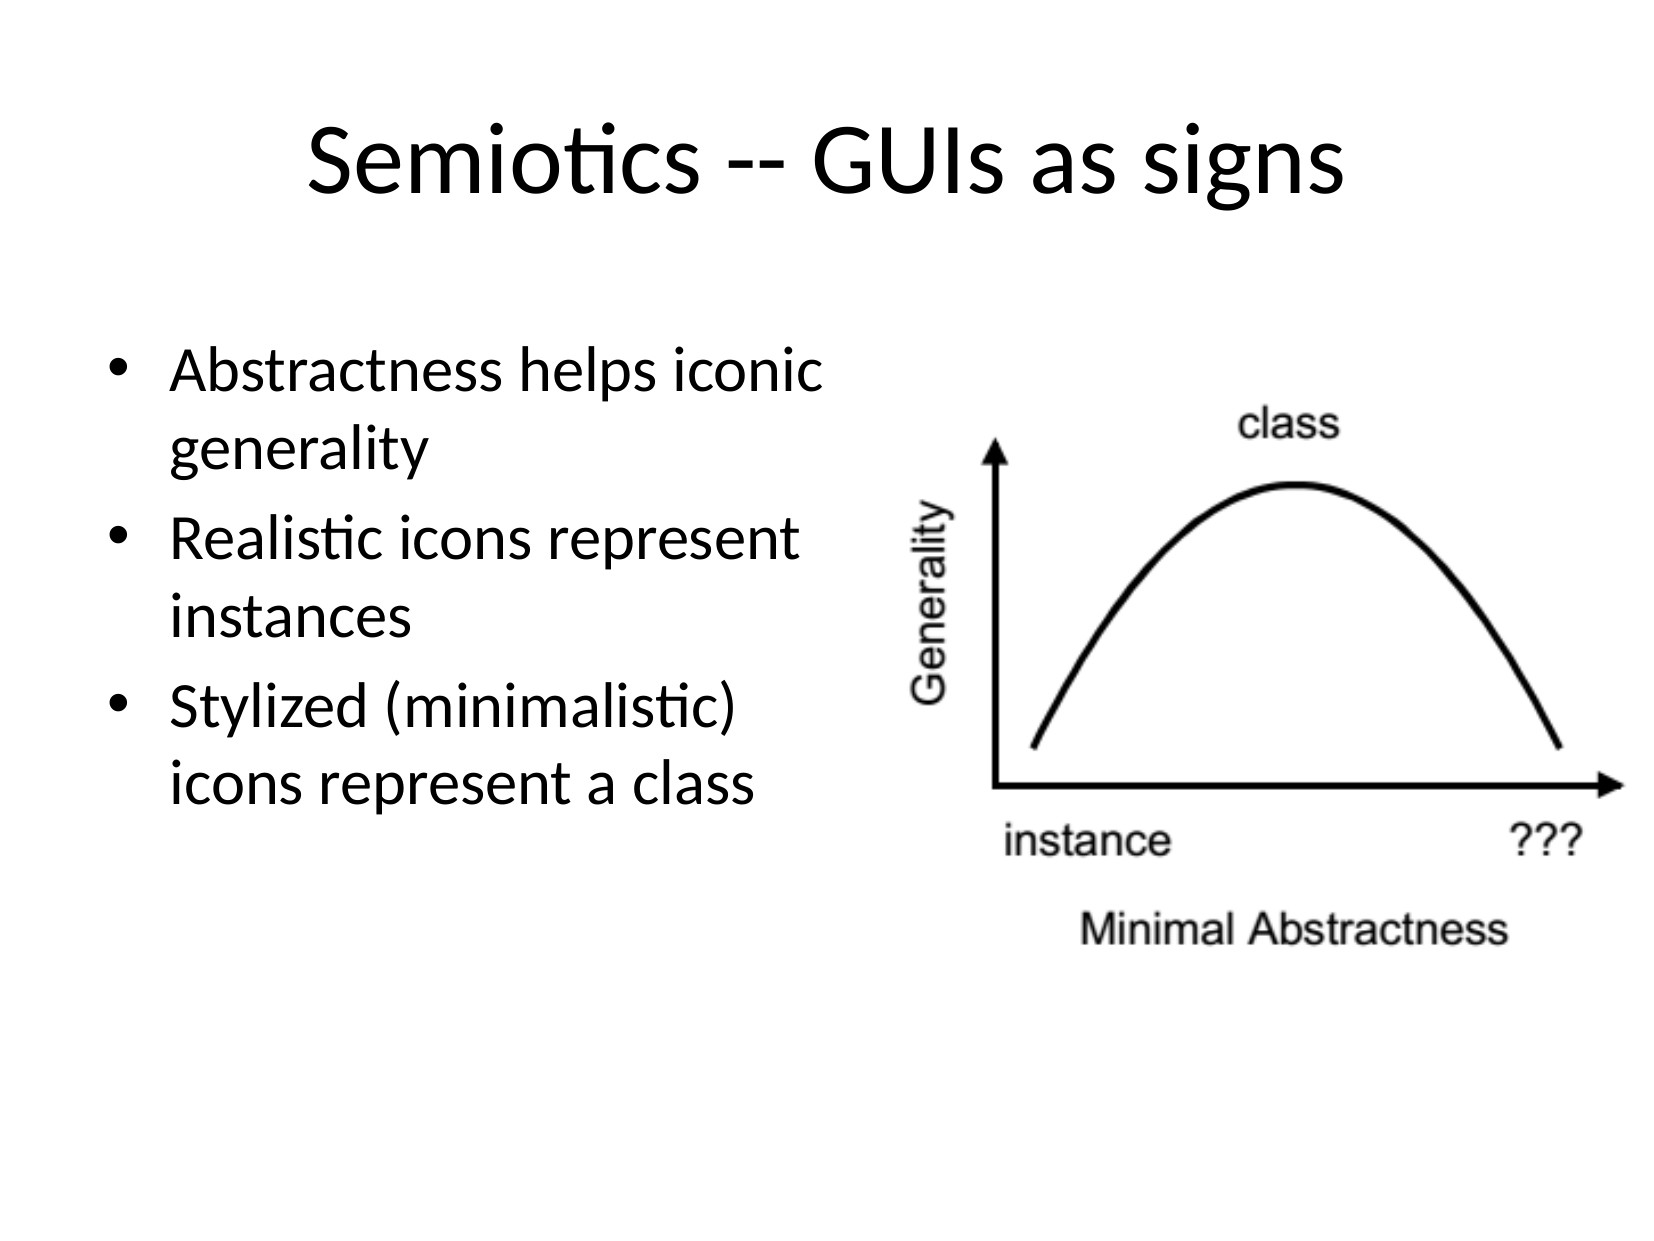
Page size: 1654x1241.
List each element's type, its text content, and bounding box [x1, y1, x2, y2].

title Semiotics -- GUIs as signs [82, 49, 1571, 257]
picture [897, 352, 1634, 961]
list Abstractness helps iconic generality Realistic icons represent instances Stylized (minimalistic) icons represent a class [91, 318, 898, 1222]
